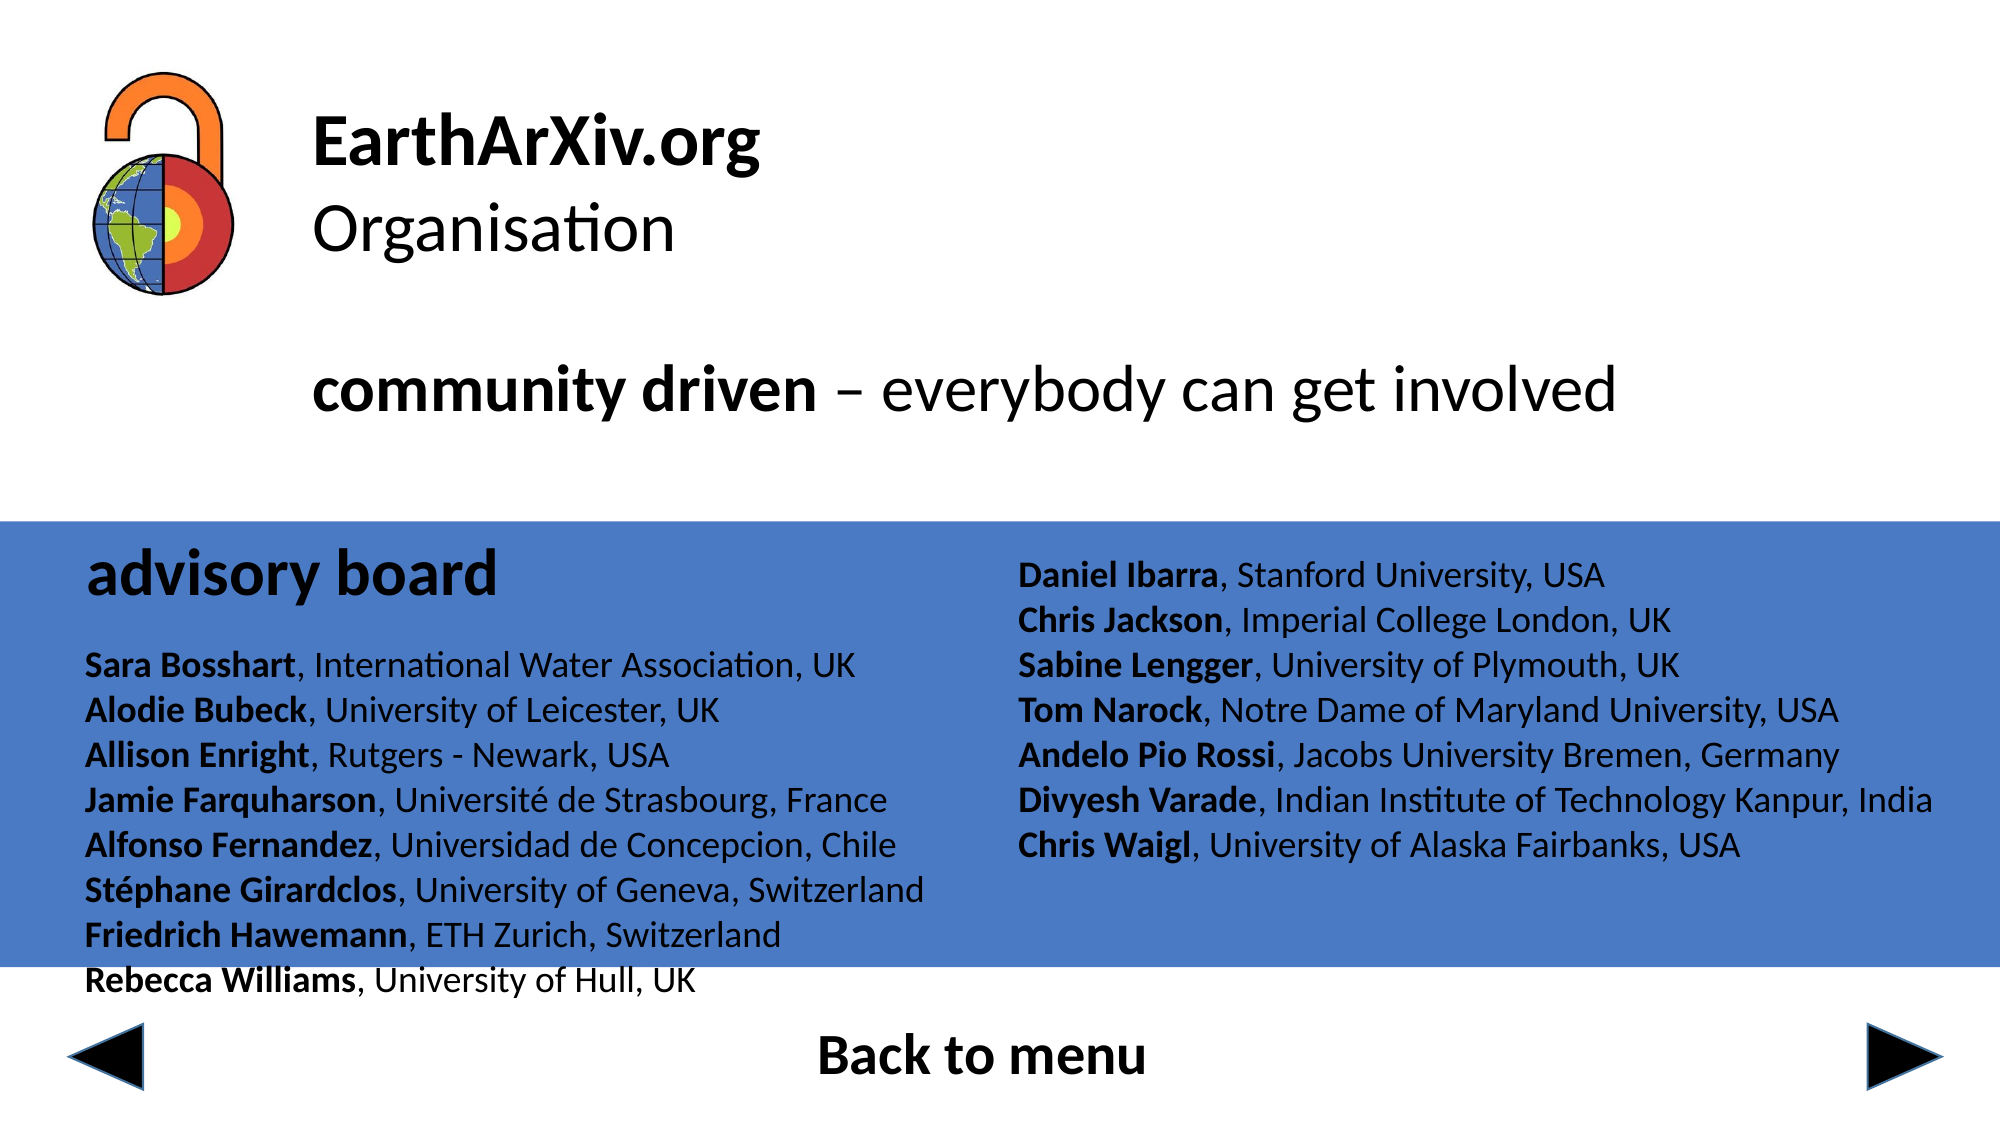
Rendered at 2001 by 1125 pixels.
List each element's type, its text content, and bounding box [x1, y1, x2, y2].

text_box Back to menu [802, 1008, 1391, 1094]
text_box community driven – everybody can get involved [297, 337, 1897, 513]
text_box EarthArXiv.org Organisation [297, 83, 1897, 273]
text_box [66, 1022, 145, 1092]
text_box [0, 520, 2000, 968]
text_box [1866, 1022, 1945, 1092]
text_box advisory board [71, 521, 610, 661]
picture [69, 64, 265, 300]
text_box Sara Bosshart, International Water Association, UK Alodie Bubeck, University of Leicester, UK Allison Enright, Rutgers - Newark, USA Jamie Farquharson, Université de Strasbourg, France Alfonso Fernandez, Universidad de Concepcion, Chile Stéphane Girardclos, University of Geneva, Switzerland Friedrich Hawemann, ETH Zurich, Switzerland Rebecca Williams, University of Hull, UK Daniel Ibarra, Stanford University, USA Chris Jackson, Imperial College London, UK Sabine Lengger, University of Plymouth, UK Tom Narock, Notre Dame of Maryland University, USA Andelo Pio Rossi, Jacobs University Bremen, Germany Divyesh Varade, Indian Institute of Technology Kanpur, India Chris Waigl, University of Alaska Fairbanks, USA [69, 543, 1967, 1012]
